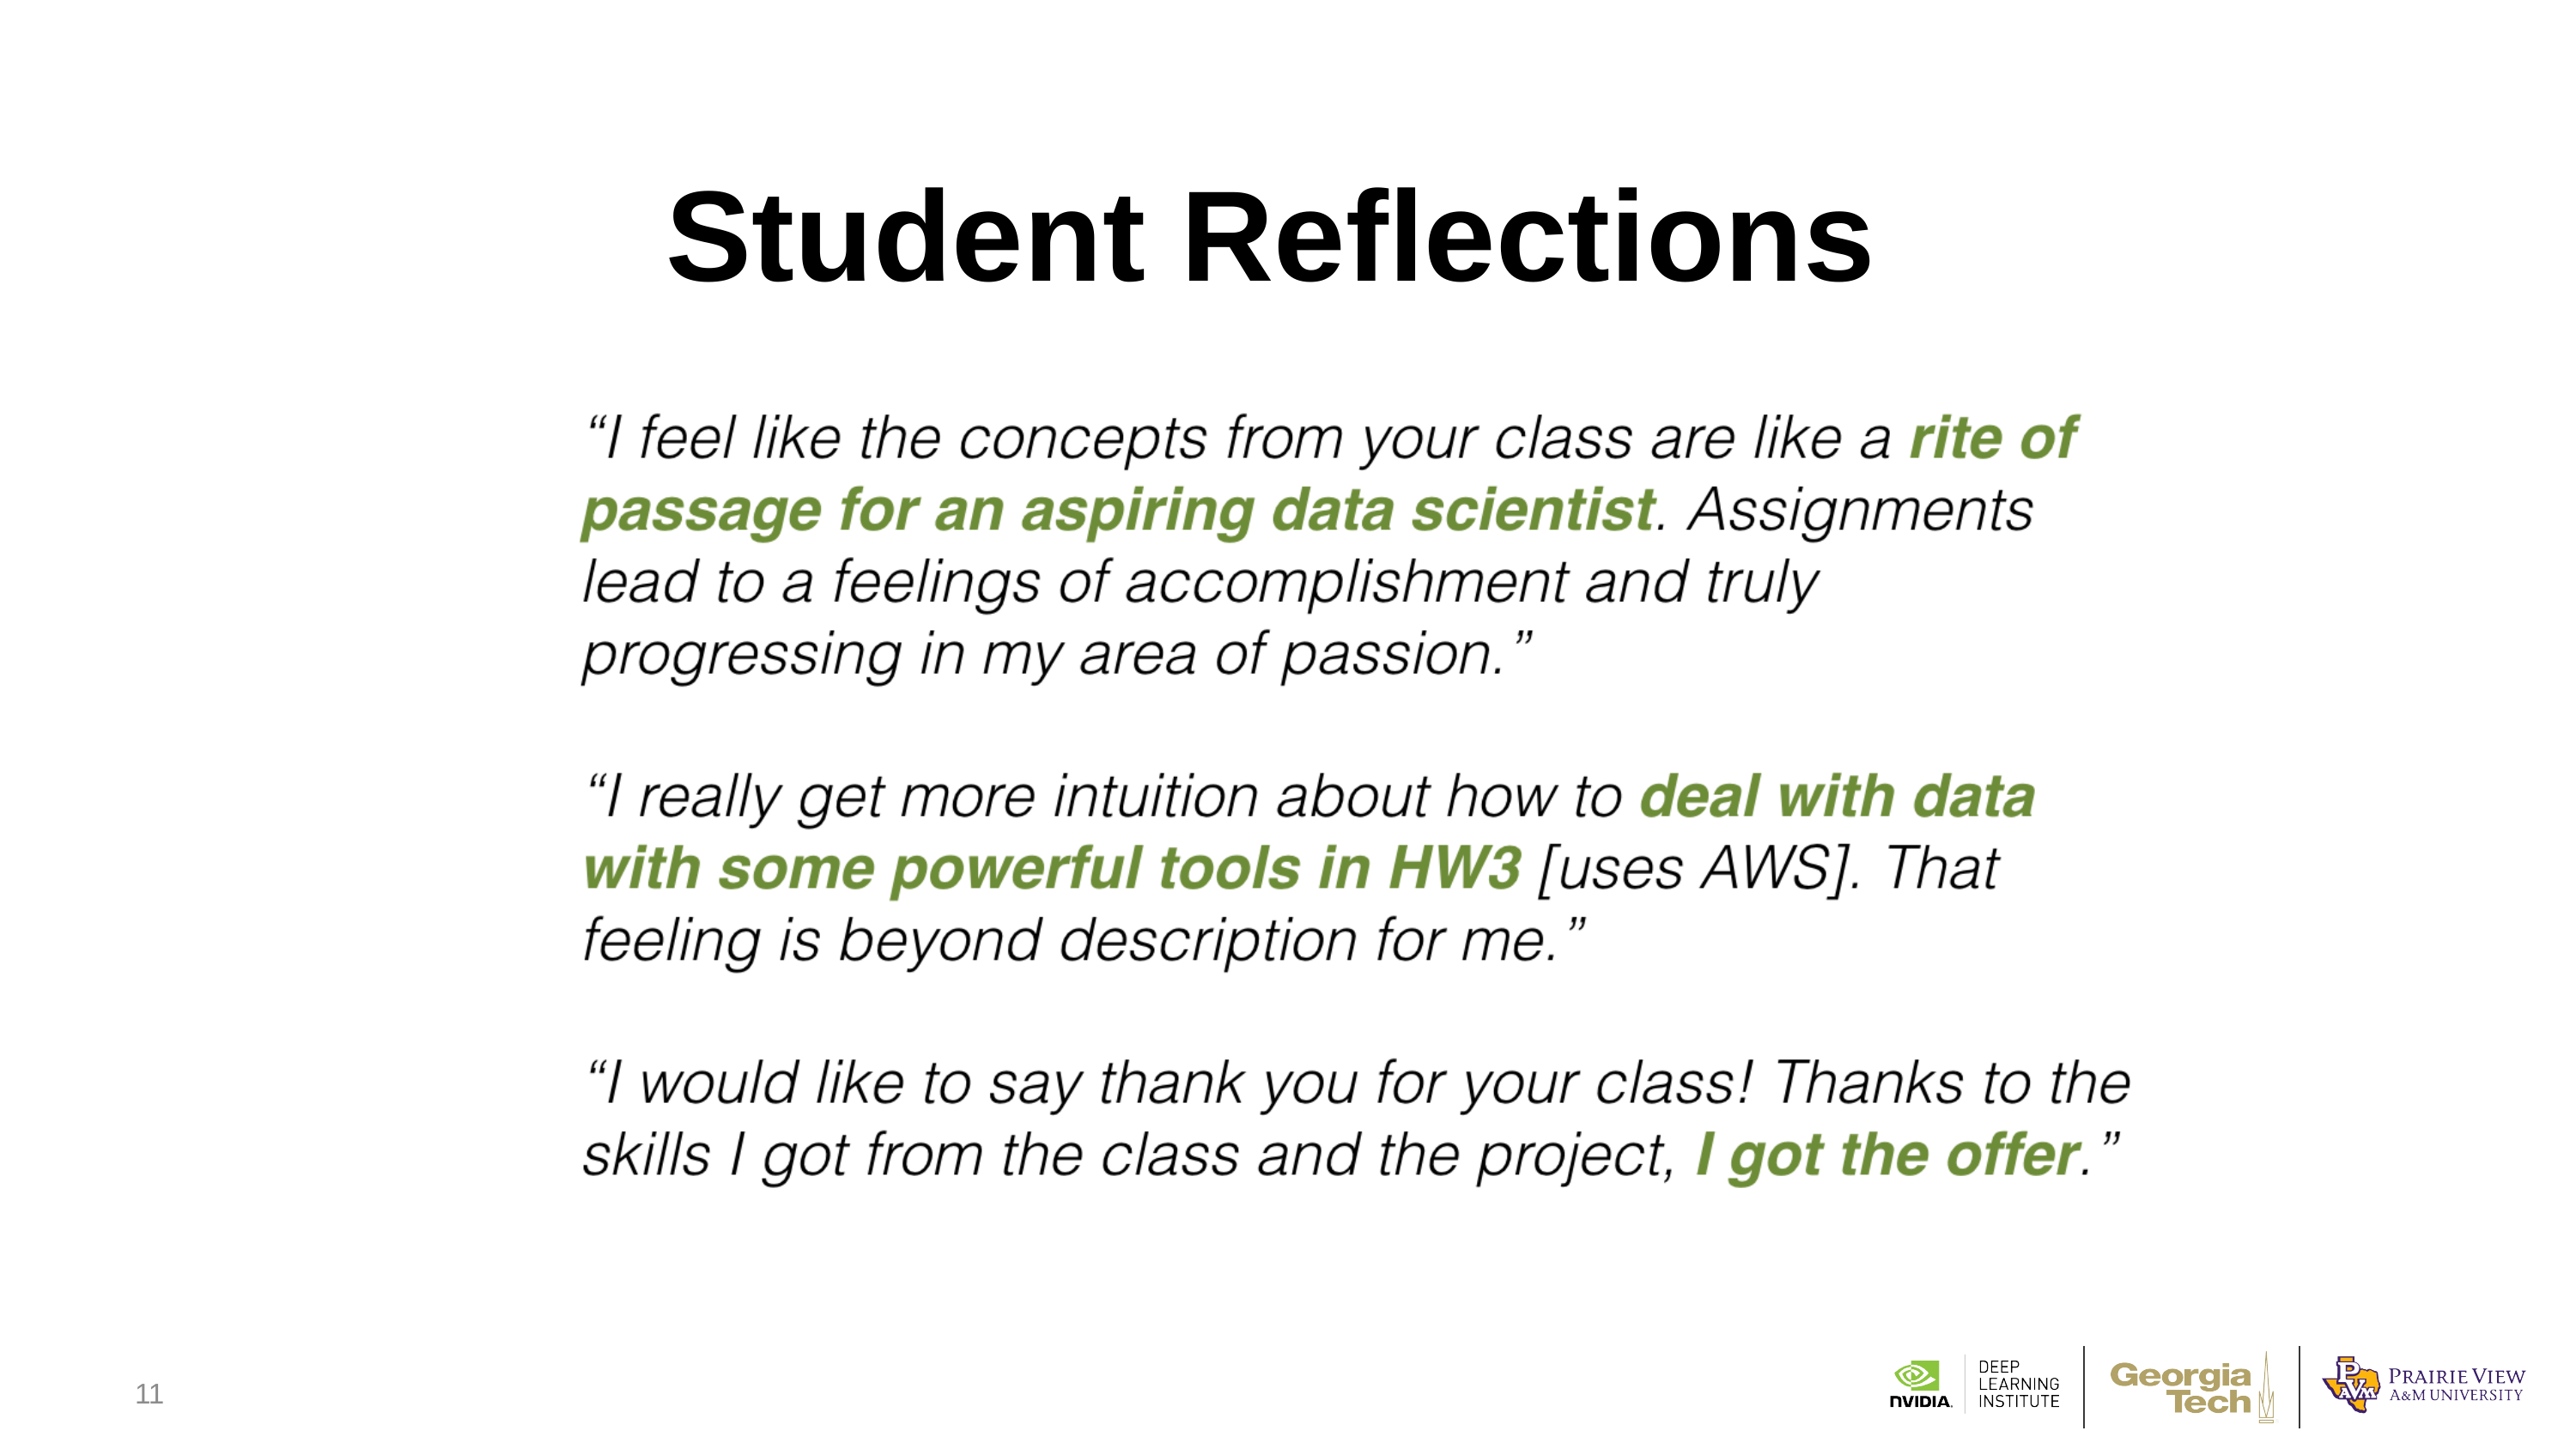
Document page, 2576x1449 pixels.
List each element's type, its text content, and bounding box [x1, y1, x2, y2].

picture [1869, 1339, 2080, 1428]
picture [2306, 1344, 2542, 1425]
title Student Reflections [426, 146, 2117, 349]
picture [518, 348, 2150, 1246]
picture [2111, 1351, 2279, 1423]
